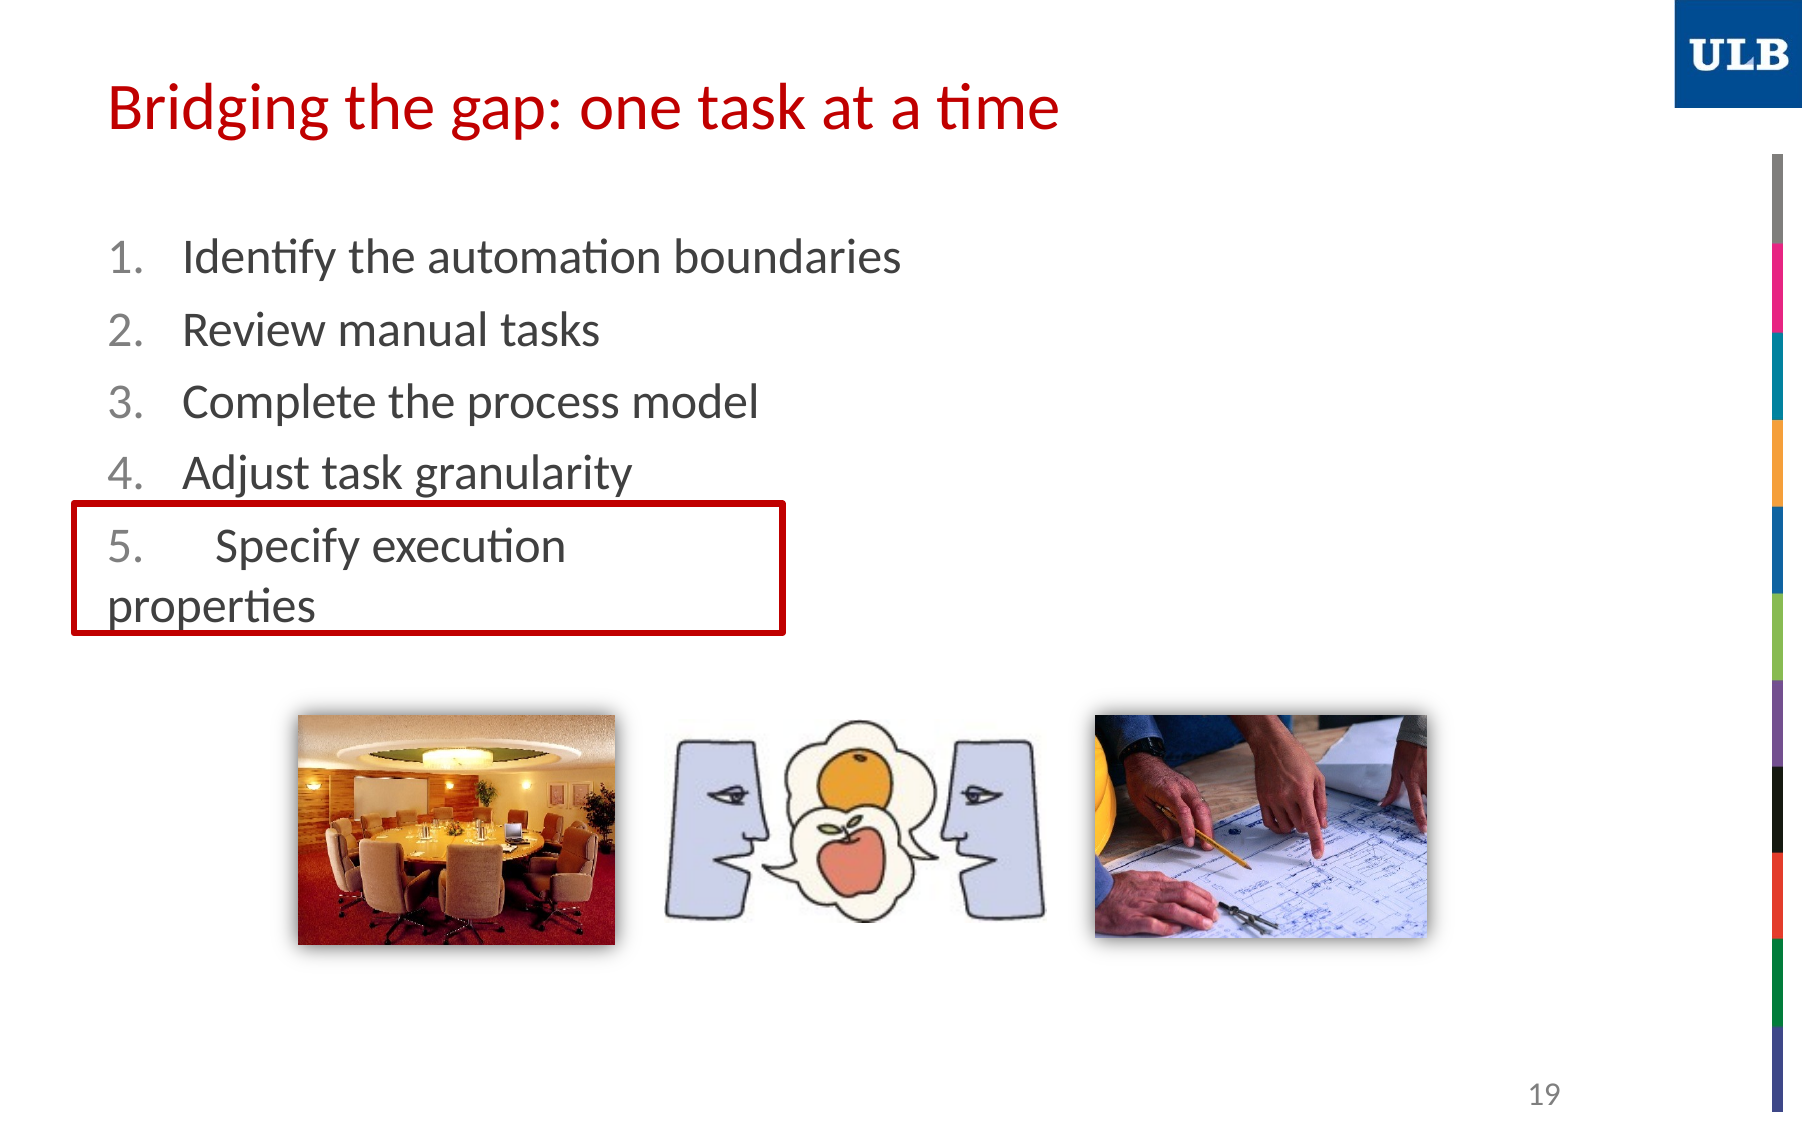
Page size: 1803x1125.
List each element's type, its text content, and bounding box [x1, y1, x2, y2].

text_box 19 [1525, 1072, 1564, 1113]
text_box 5. Specify execution properties [73, 503, 783, 633]
text_box Identify the automation boundaries Review manual tasks Complete the process model Adjust task granularity [105, 208, 908, 500]
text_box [266, 684, 646, 977]
picture [1772, 154, 1783, 333]
picture [1674, 0, 1802, 108]
picture [1772, 420, 1783, 1112]
title Bridging the gap: one task at a time [105, 61, 1069, 252]
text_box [1064, 684, 1459, 969]
picture [664, 719, 1047, 923]
